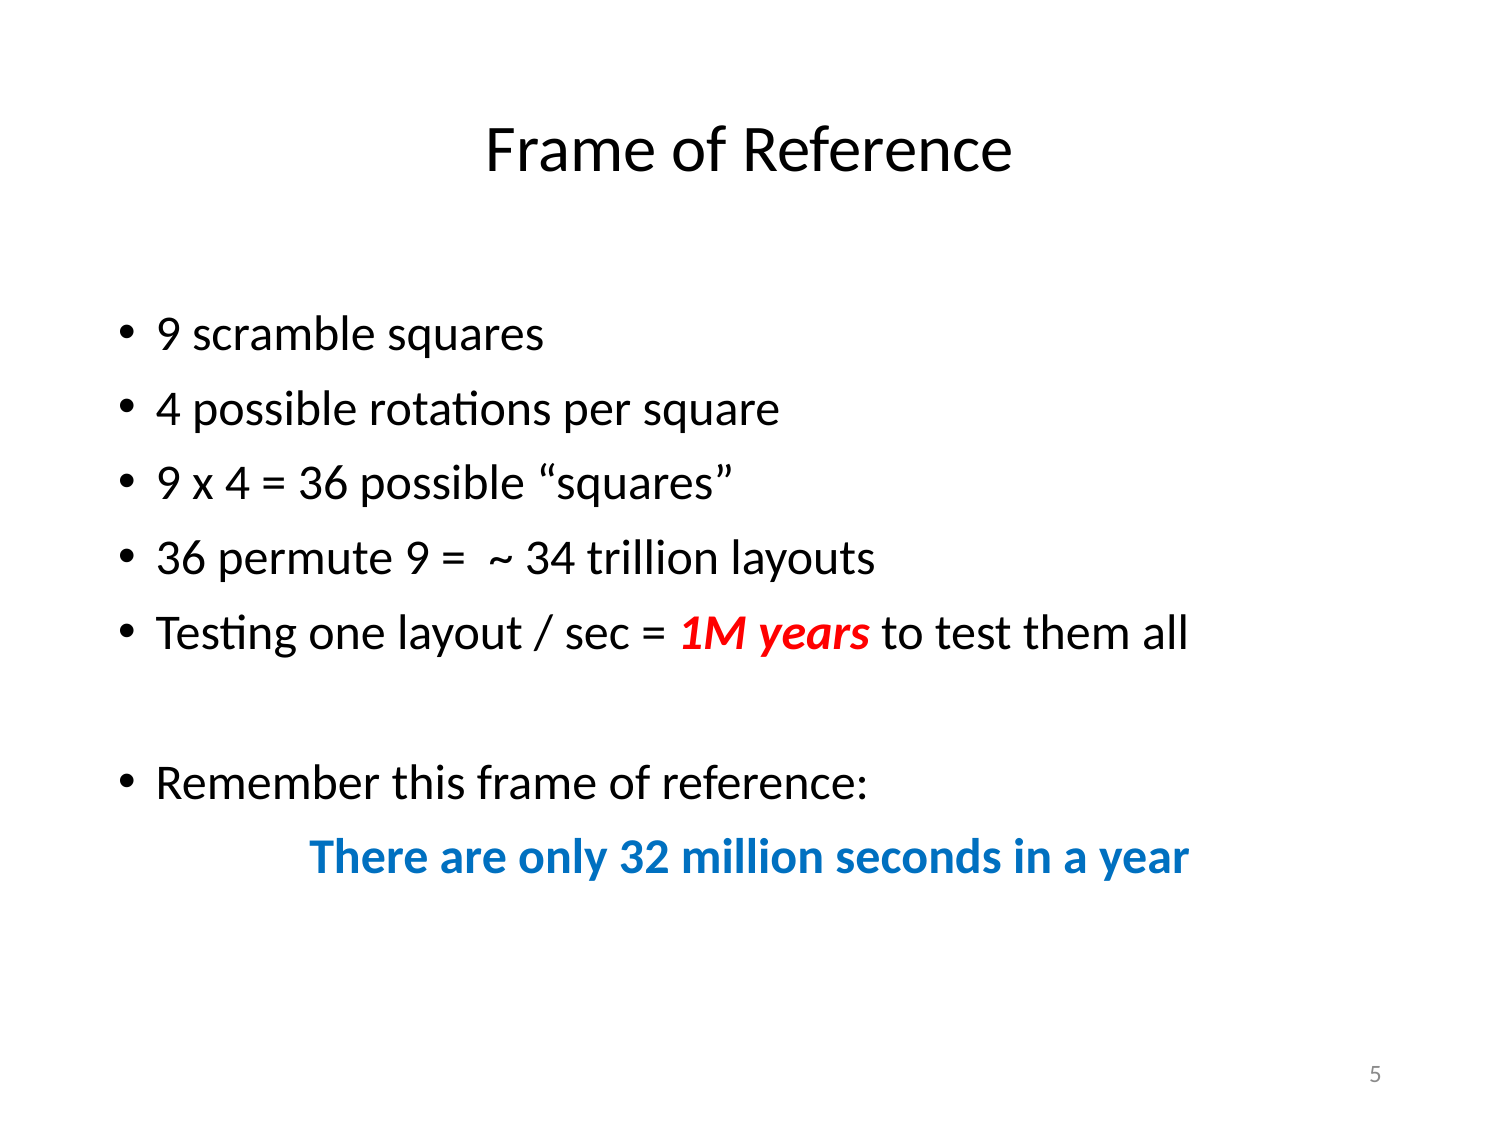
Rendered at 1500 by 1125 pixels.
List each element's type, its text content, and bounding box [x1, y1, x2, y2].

list 9 scramble squares 4 possible rotations per square 9 x 4 = 36 possible “squares” 36 permute 9 = ~ 34 trillion layouts Testing one layout / sec = 1M years to test them all Remember this frame of reference: There are only 32 million seconds in a year [103, 299, 1397, 1014]
slide_number 5 [1059, 1042, 1397, 1103]
title Frame of Reference [103, 59, 1397, 241]
